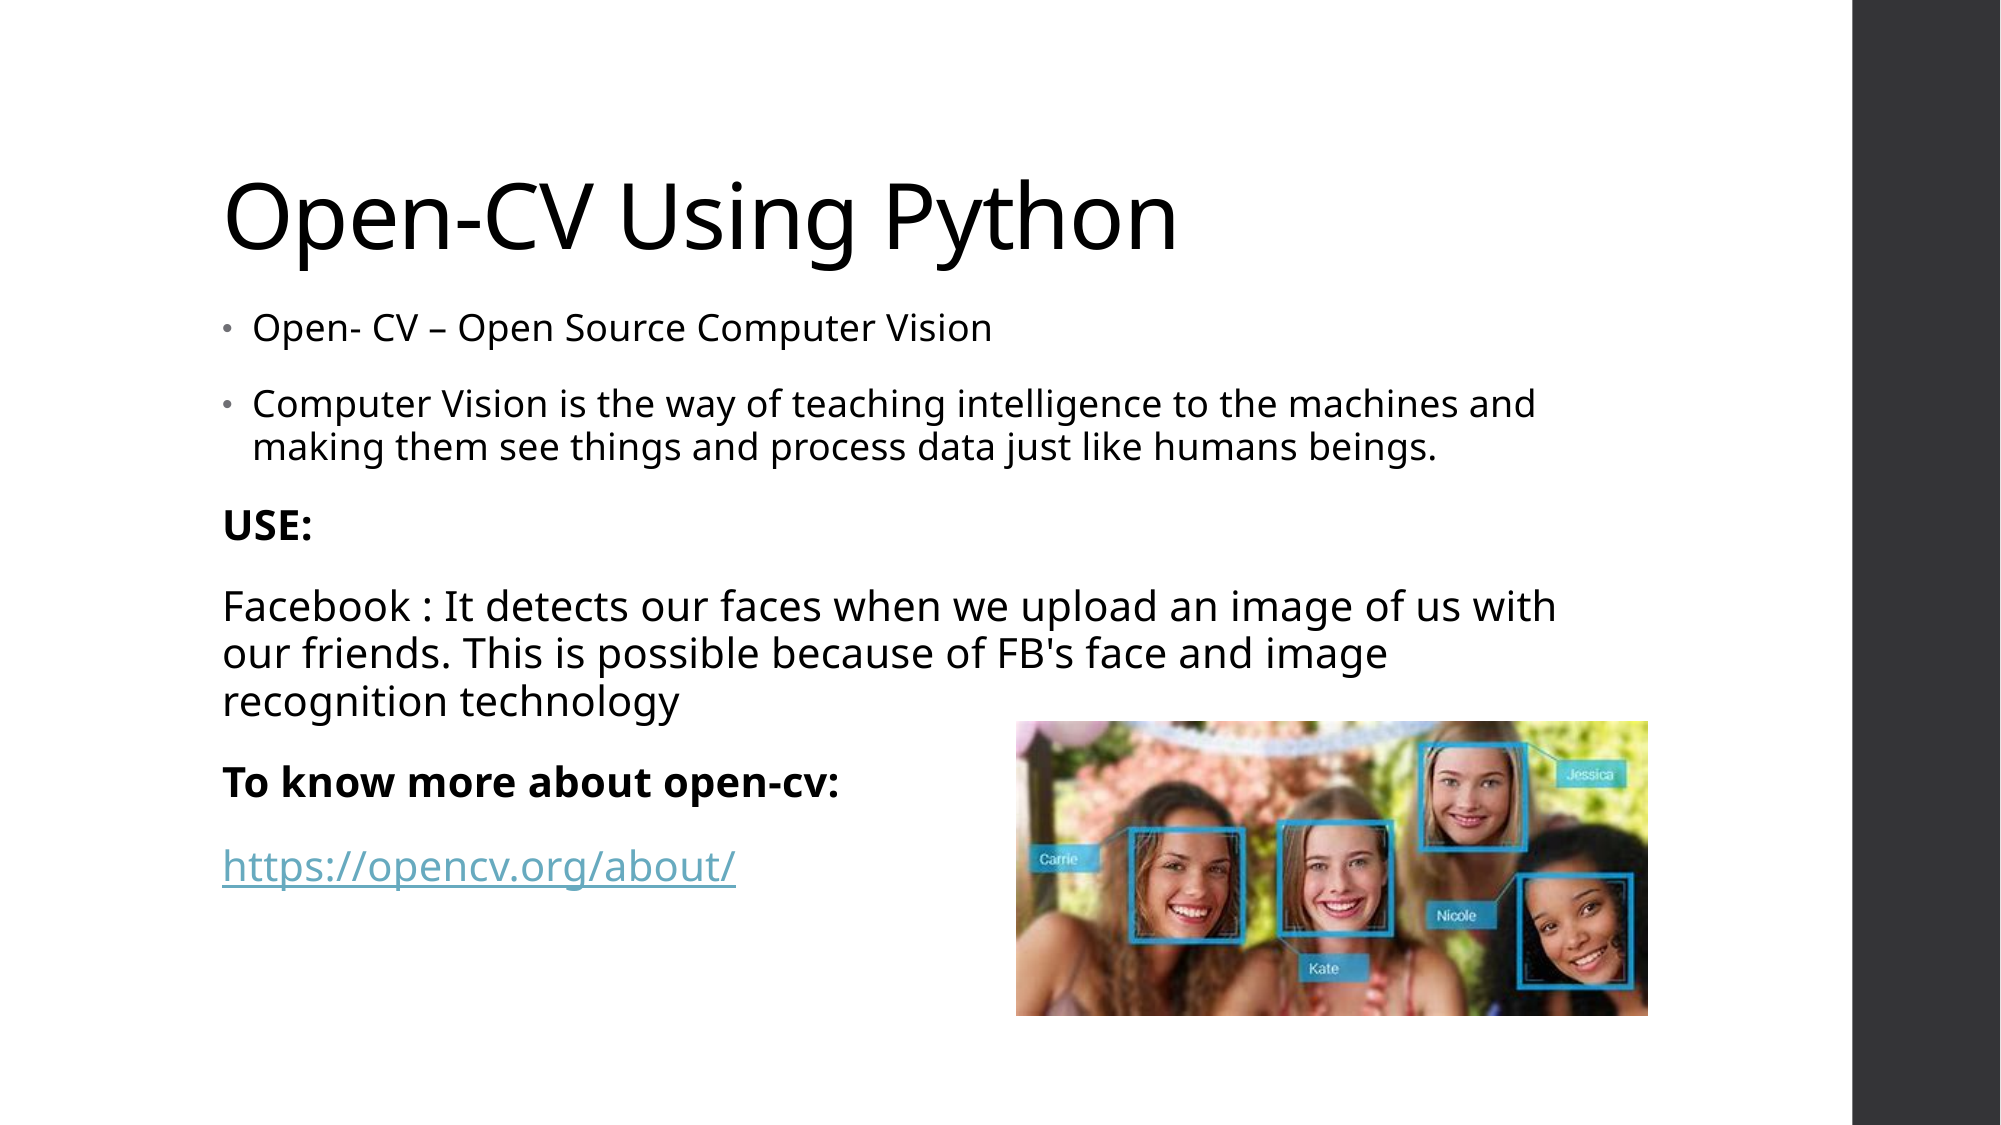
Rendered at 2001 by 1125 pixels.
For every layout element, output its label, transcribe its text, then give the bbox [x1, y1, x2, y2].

title Open-CV Using Python [206, 60, 1797, 278]
picture [1016, 721, 1648, 1016]
list Open- CV – Open Source Computer Vision Computer Vision is the way of teaching intelligence to the machines and making them see things and process data just like humans beings. USE: Facebook : It detects our faces when we upload an image of us with our friends. This is possible because of FB's face and image recognition technology To know more about open-cv: https://opencv.org/about/ [206, 299, 1617, 1014]
